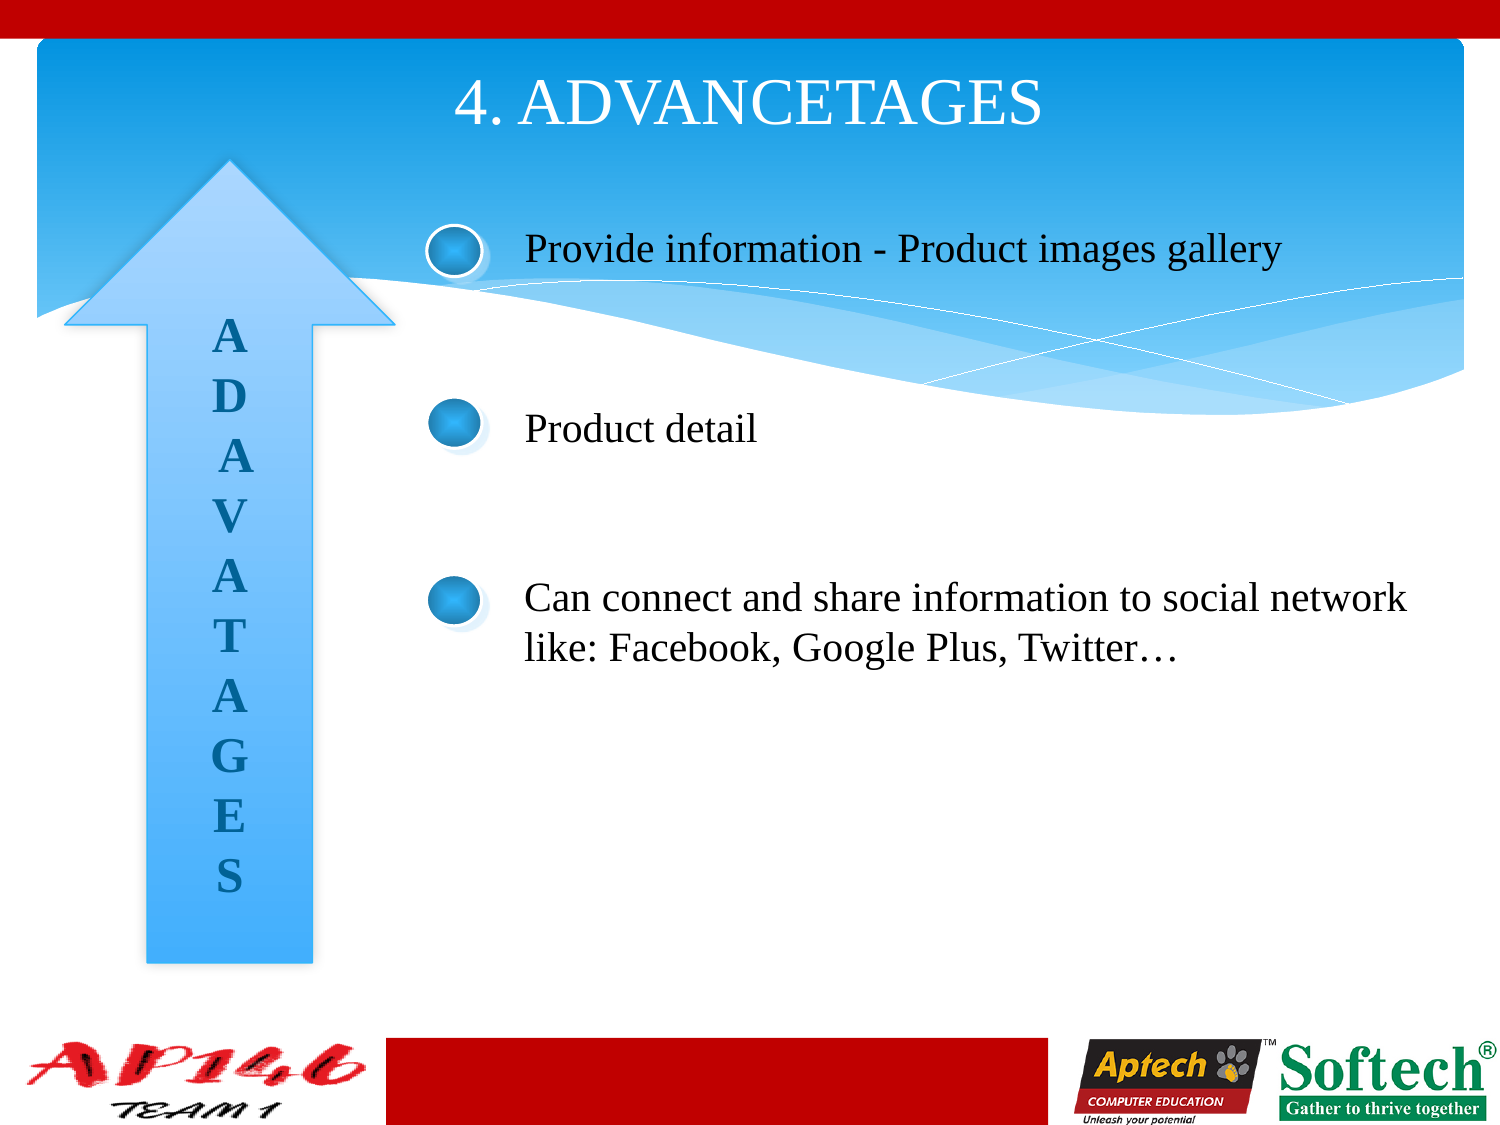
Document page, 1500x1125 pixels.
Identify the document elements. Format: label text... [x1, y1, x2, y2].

text_box [426, 225, 483, 277]
title 4. ADVANCETAGES [0, 47, 1500, 148]
text_box [426, 574, 482, 626]
picture [0, 1037, 386, 1125]
text_box [426, 397, 483, 449]
text_box Can connect and share information to social network like: Facebook, Google Plus, Twitter… [509, 562, 1500, 678]
text_box Product detail [509, 393, 1500, 459]
text_box A D A V A T A G E S [69, 162, 390, 961]
text_box Provide information - Product images gallery [509, 213, 1500, 279]
picture [1072, 1037, 1500, 1125]
